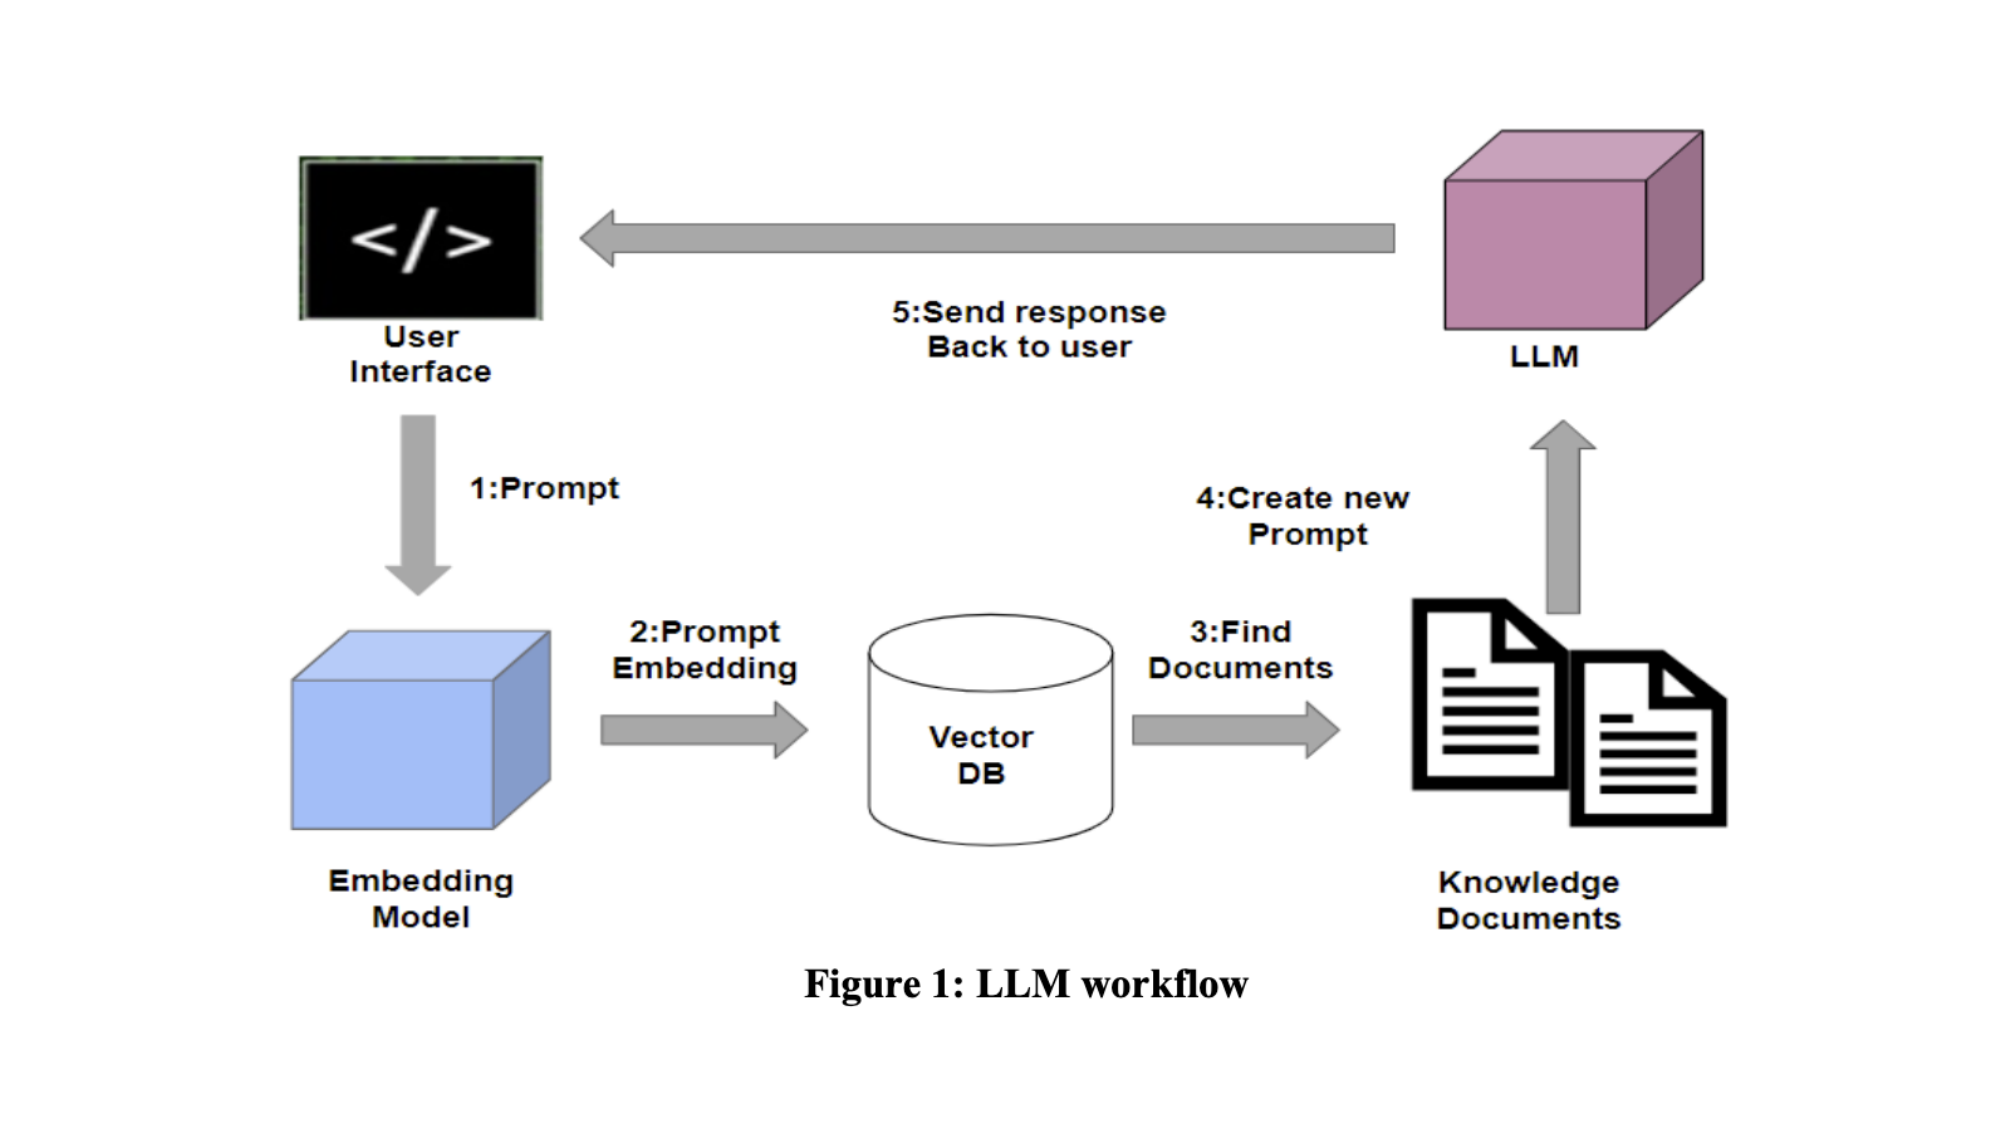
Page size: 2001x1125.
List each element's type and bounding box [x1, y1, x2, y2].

list [250, 105, 1750, 1020]
